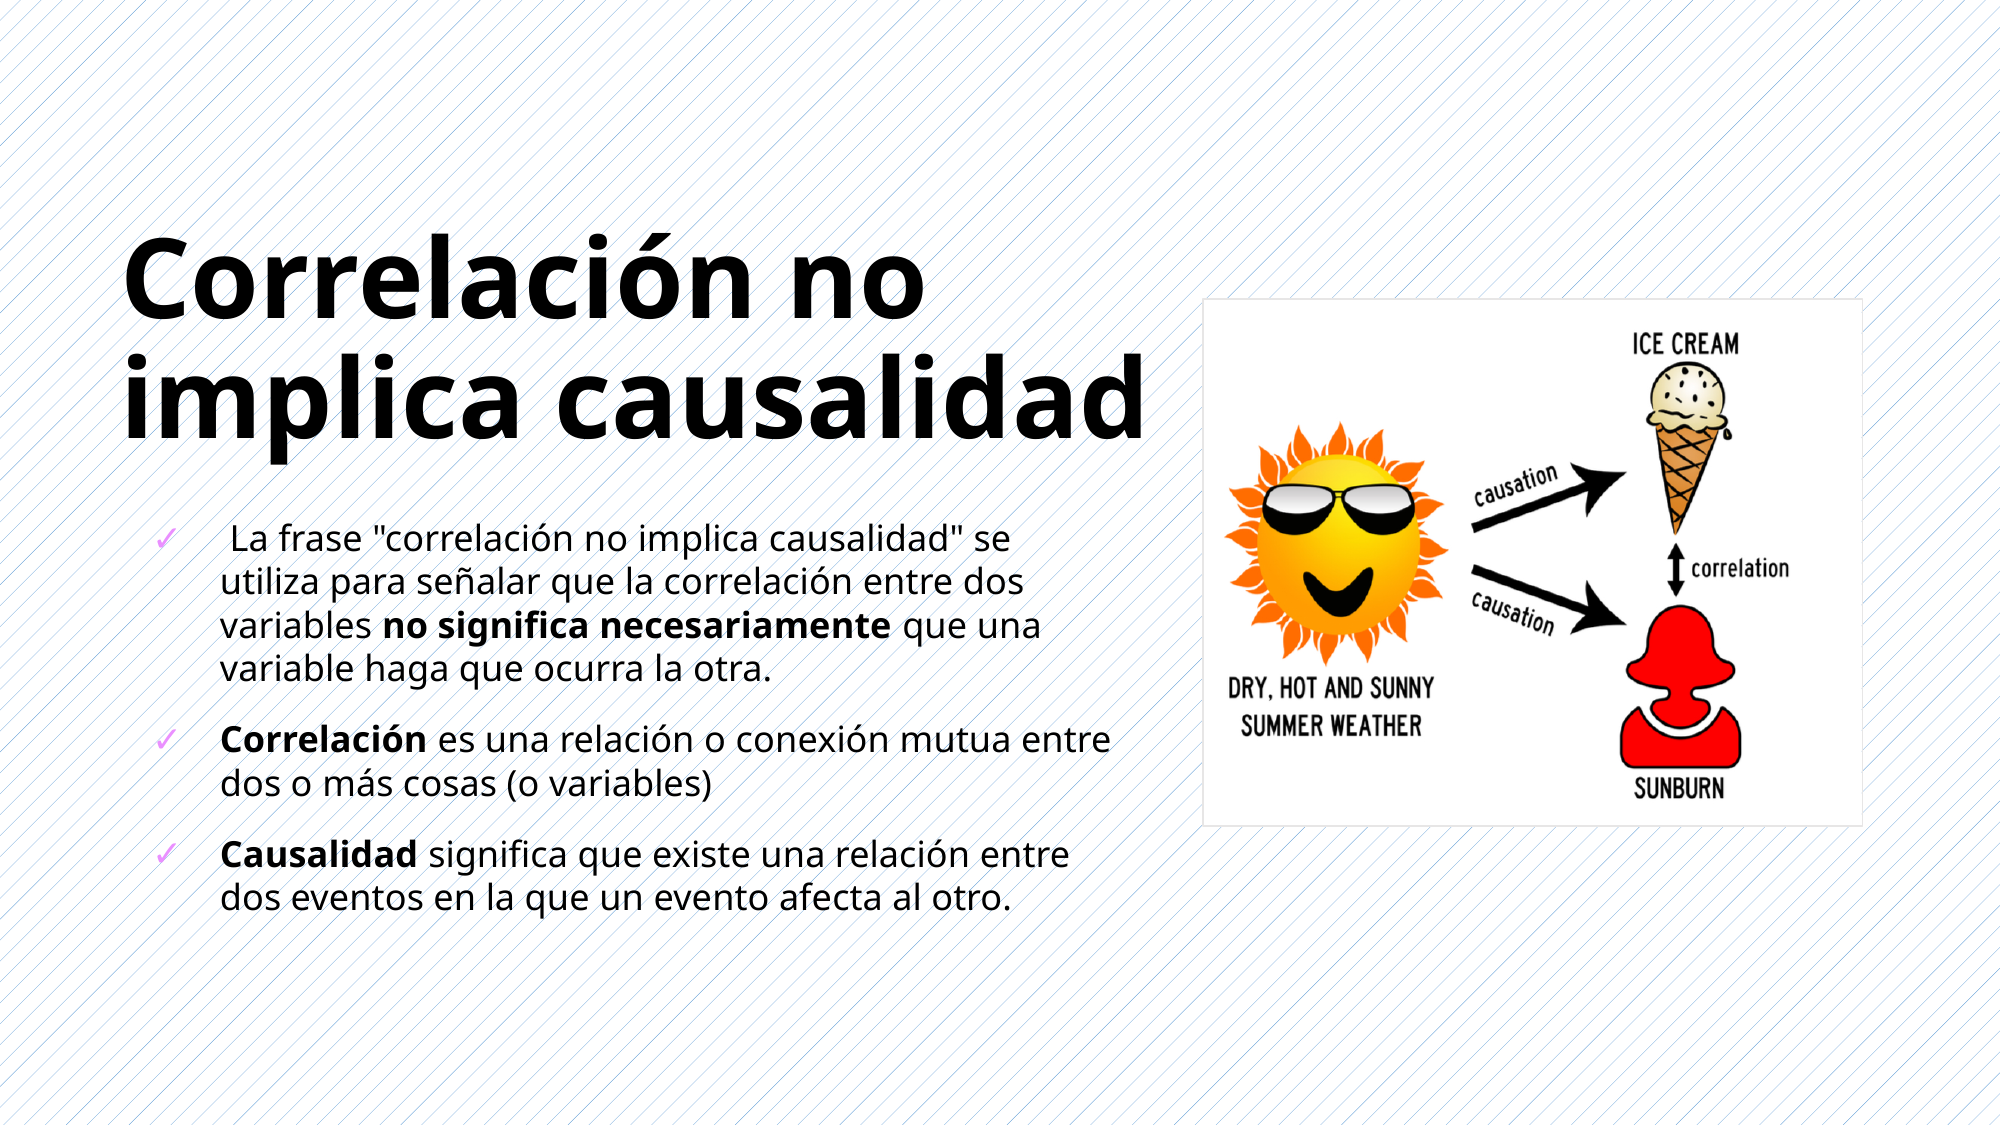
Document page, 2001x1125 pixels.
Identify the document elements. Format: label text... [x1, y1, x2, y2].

text_box La frase "correlación no implica causalidad" se utiliza para señalar que la correlación entre dos variables no significa necesariamente que una variable haga que ocurra la otra. Correlación es una relación o conexión mutua entre dos o más cosas (o variables) Causalidad significa que existe una relación entre dos eventos en la que un evento afecta al otro. [100, 495, 1135, 938]
picture [1203, 299, 1862, 825]
text_box Correlación no implica causalidad [100, 202, 1204, 483]
